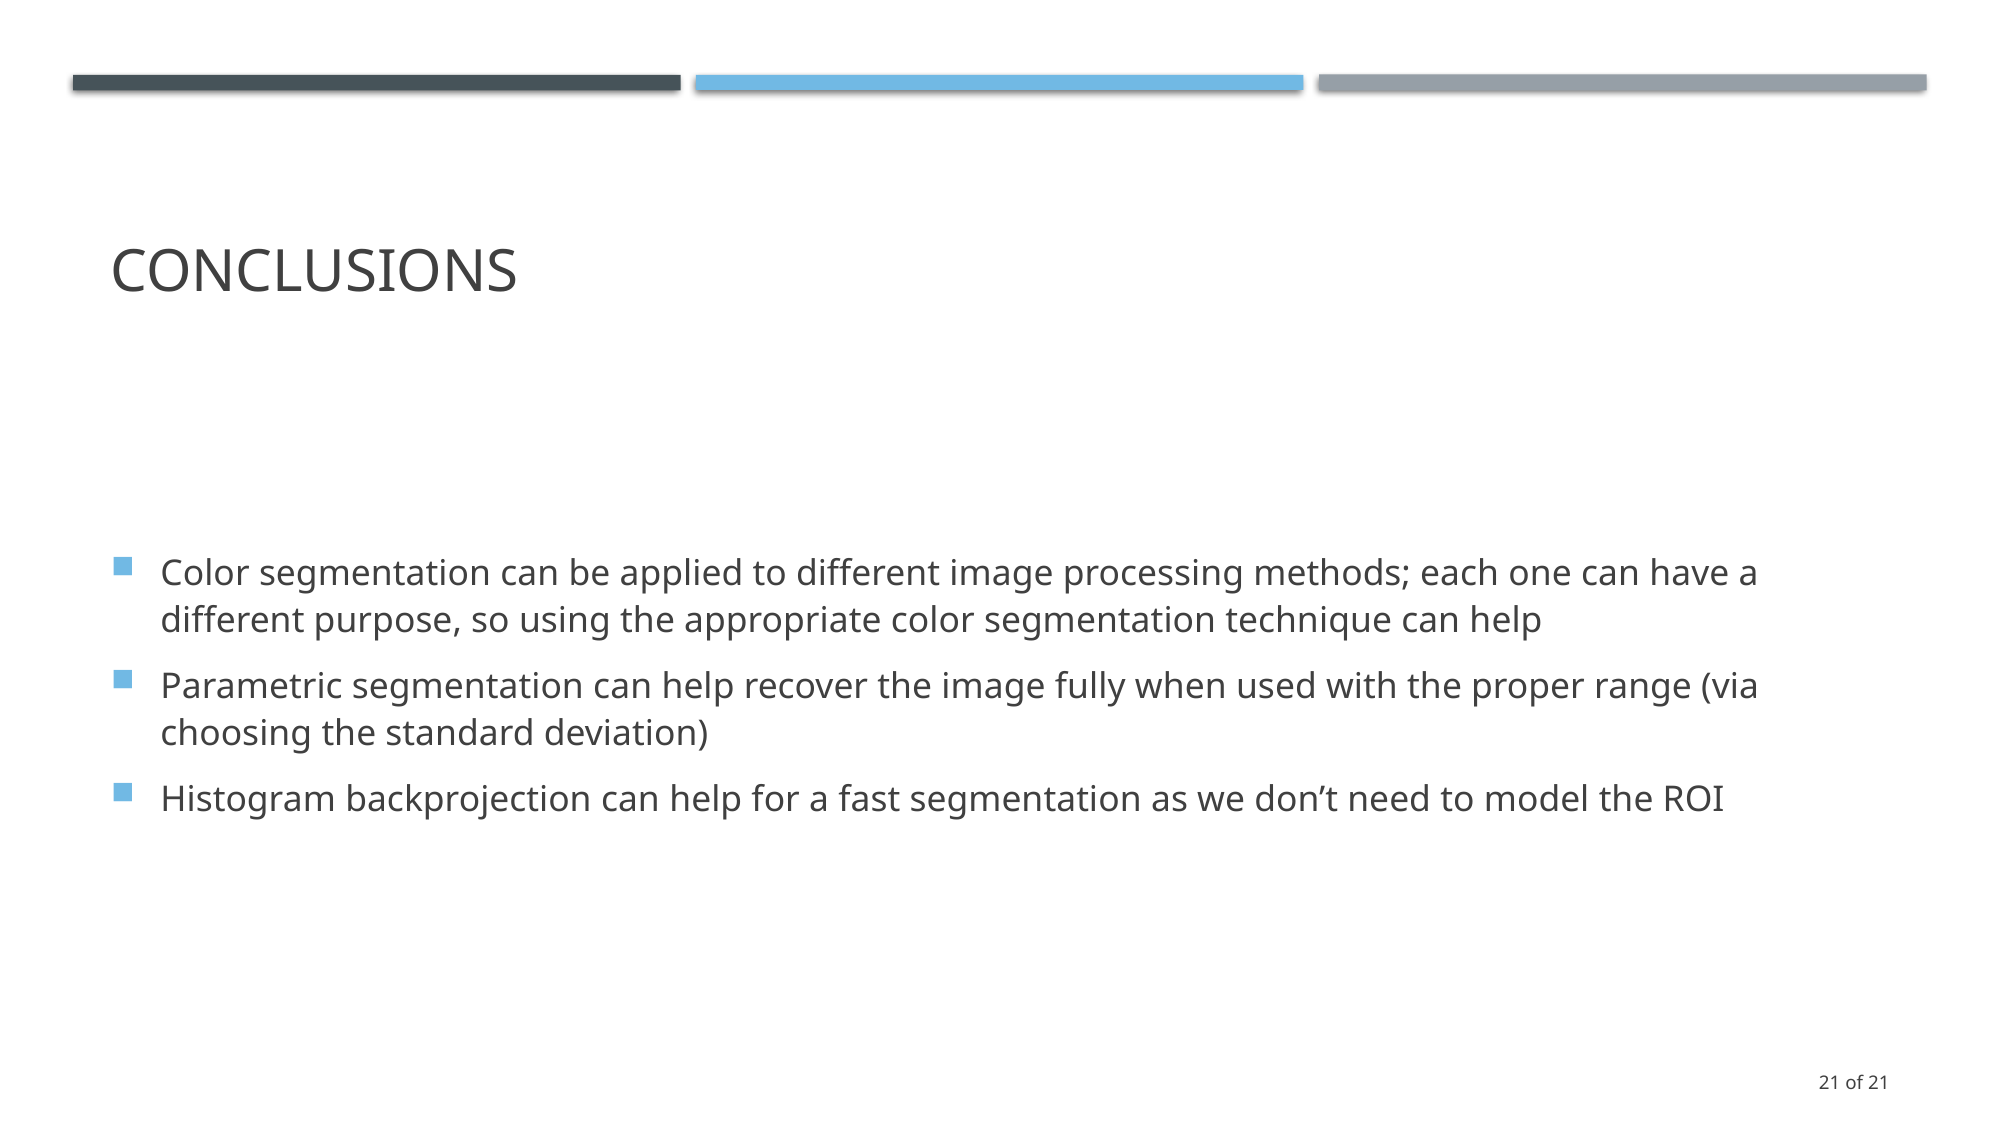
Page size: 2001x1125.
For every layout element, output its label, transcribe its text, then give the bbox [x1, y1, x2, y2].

slide_number 21 of 21 [1732, 1053, 1905, 1114]
title conclusions [95, 115, 1905, 311]
list Color segmentation can be applied to different image processing methods; each one can have a different purpose, so using the appropriate color segmentation technique can help Parametric segmentation can help recover the image fully when used with the proper range (via choosing the standard deviation) Histogram backprojection can help for a fast segmentation as we don’t need to model the ROI [95, 383, 1905, 981]
